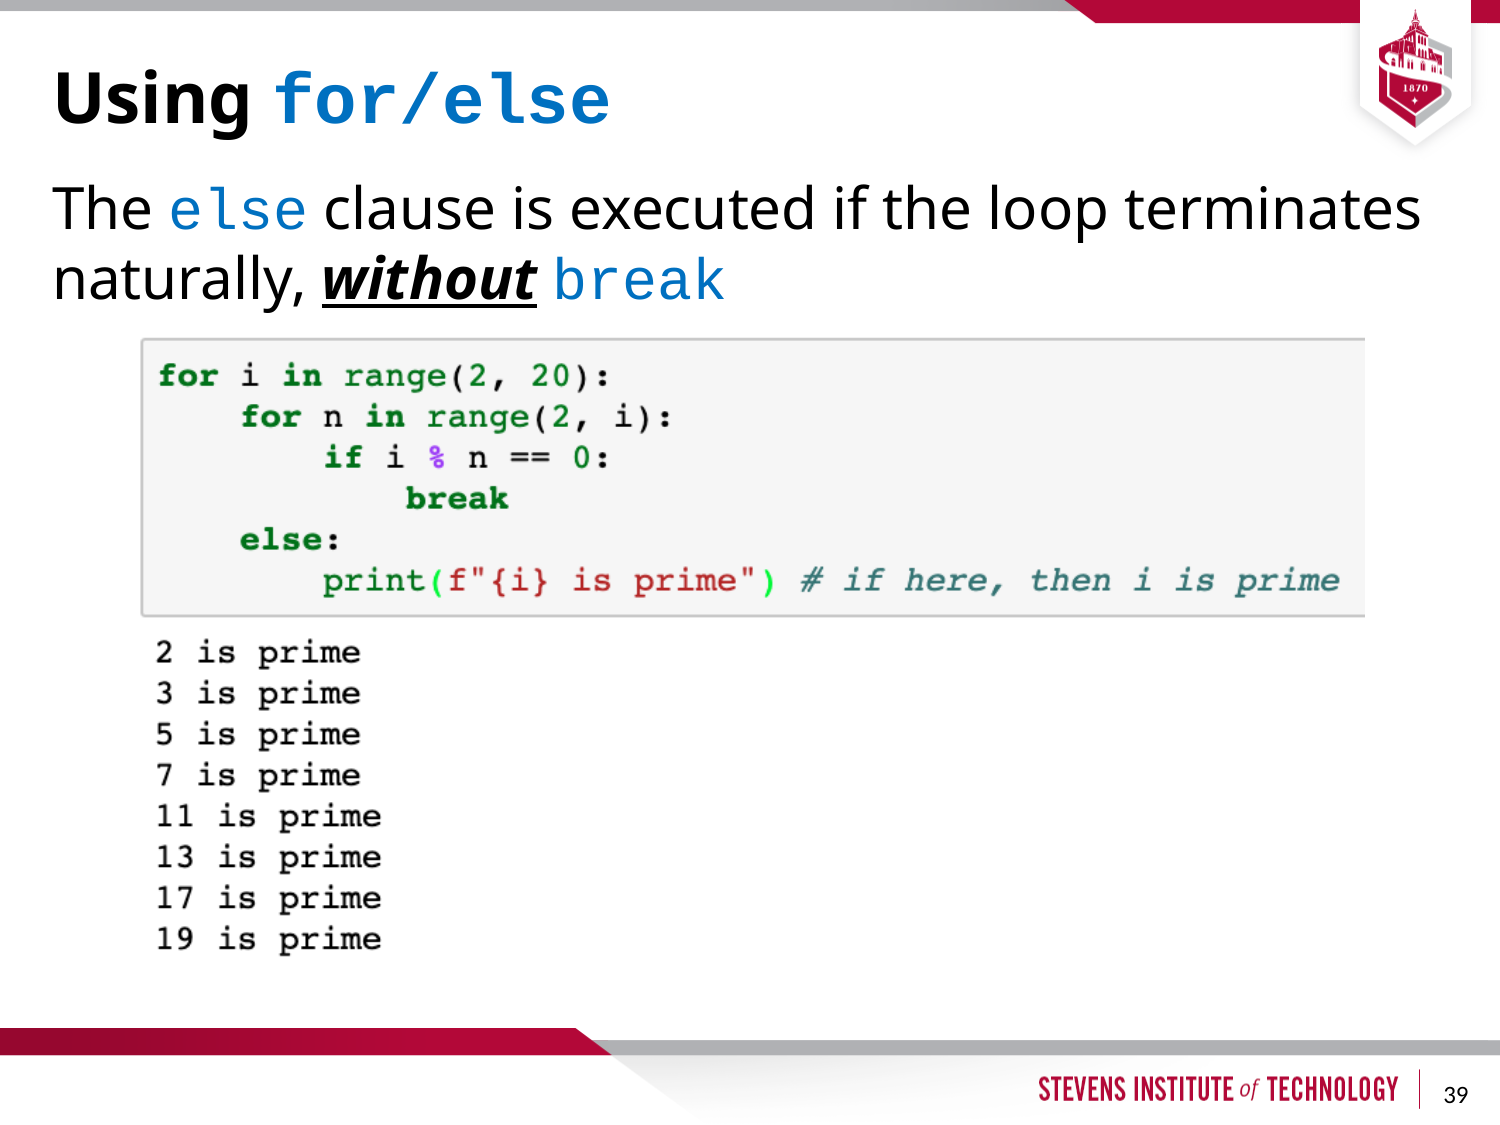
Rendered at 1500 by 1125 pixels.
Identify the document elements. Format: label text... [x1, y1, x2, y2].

picture [134, 330, 1365, 962]
picture [0, 0, 1500, 160]
title Using for/else [37, 45, 1338, 150]
slide_number 39 [1428, 1071, 1490, 1108]
picture [0, 1028, 1500, 1125]
list The else clause is executed if the loop terminates naturally, without break [37, 163, 1463, 946]
